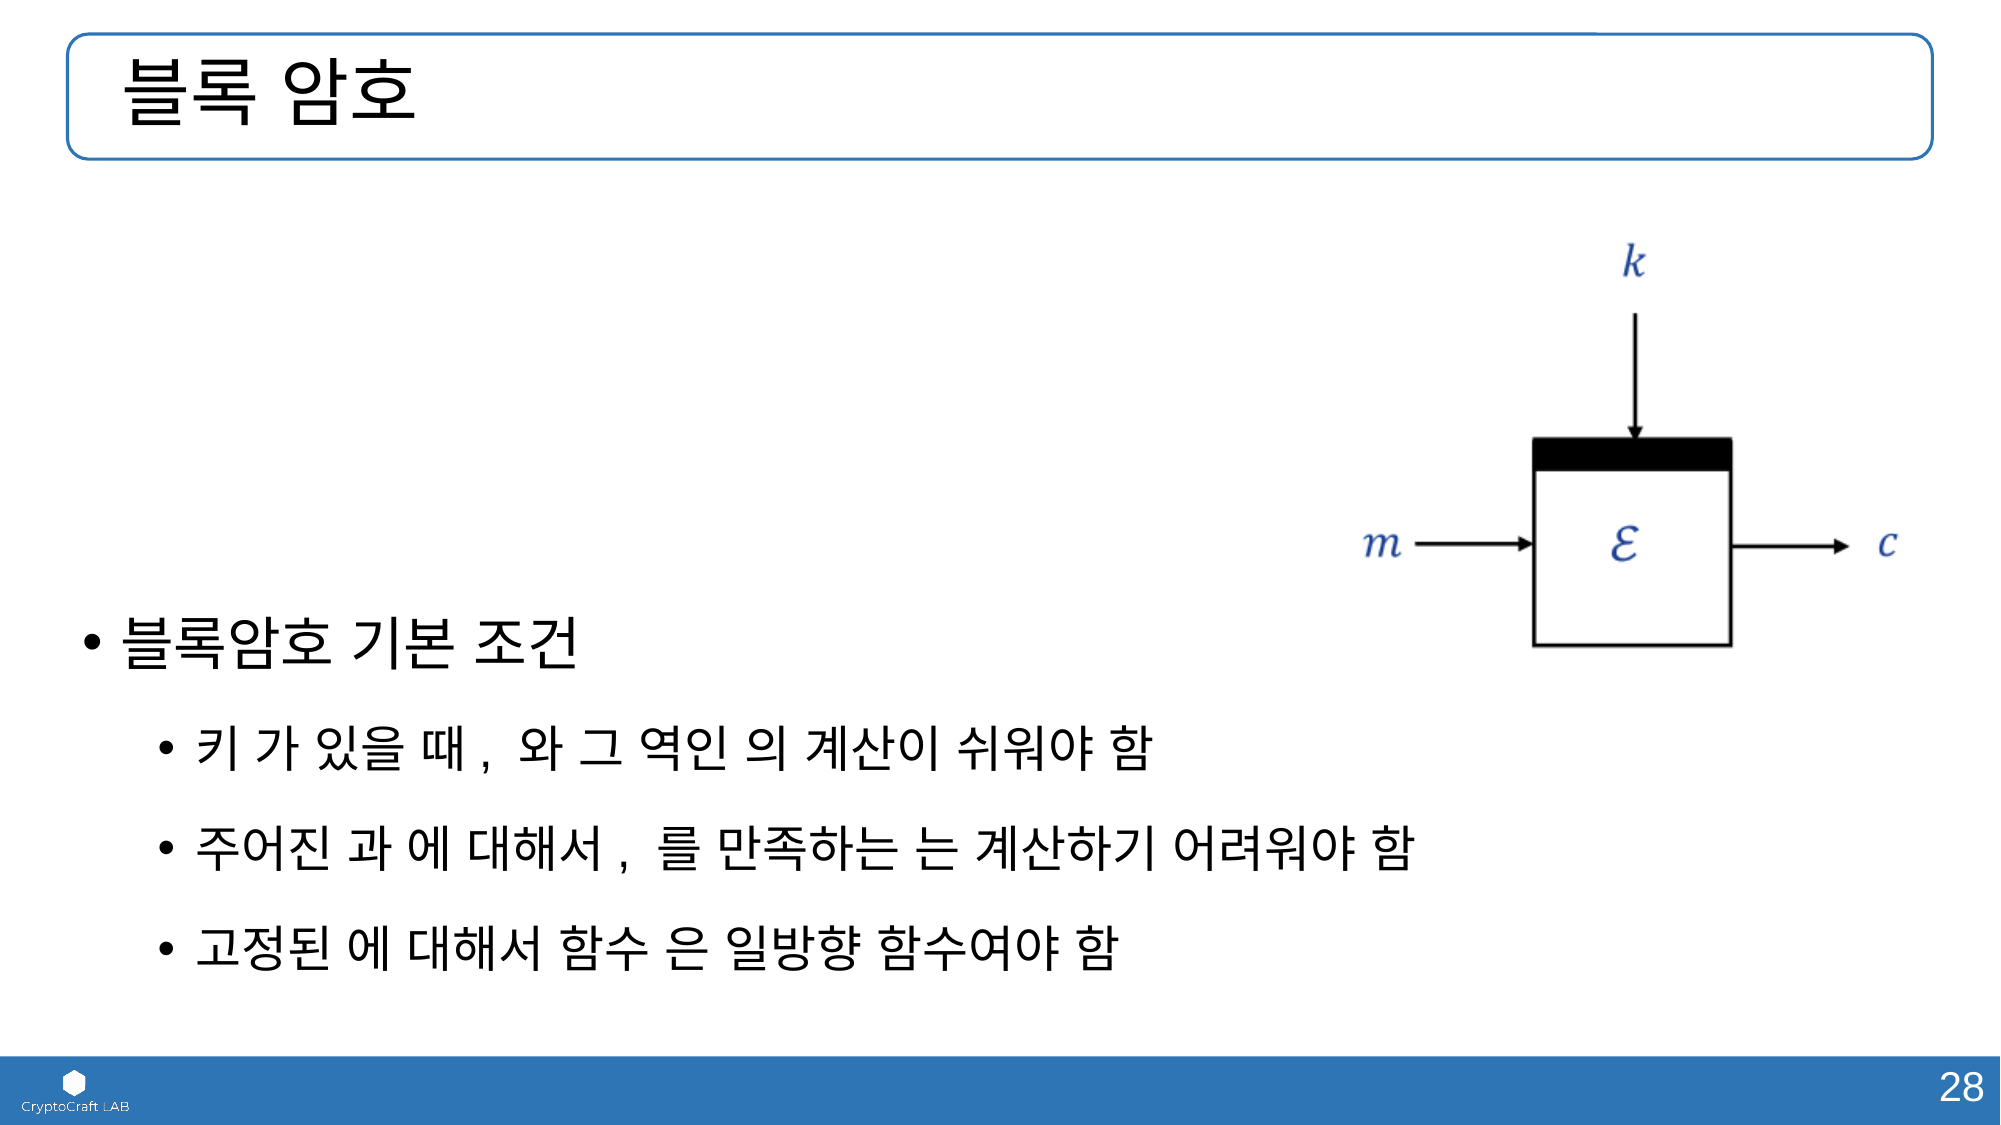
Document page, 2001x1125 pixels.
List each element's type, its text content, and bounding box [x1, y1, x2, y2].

title 블록 암호 [67, 34, 1933, 160]
picture [13, 1061, 138, 1123]
picture [1332, 188, 1933, 716]
